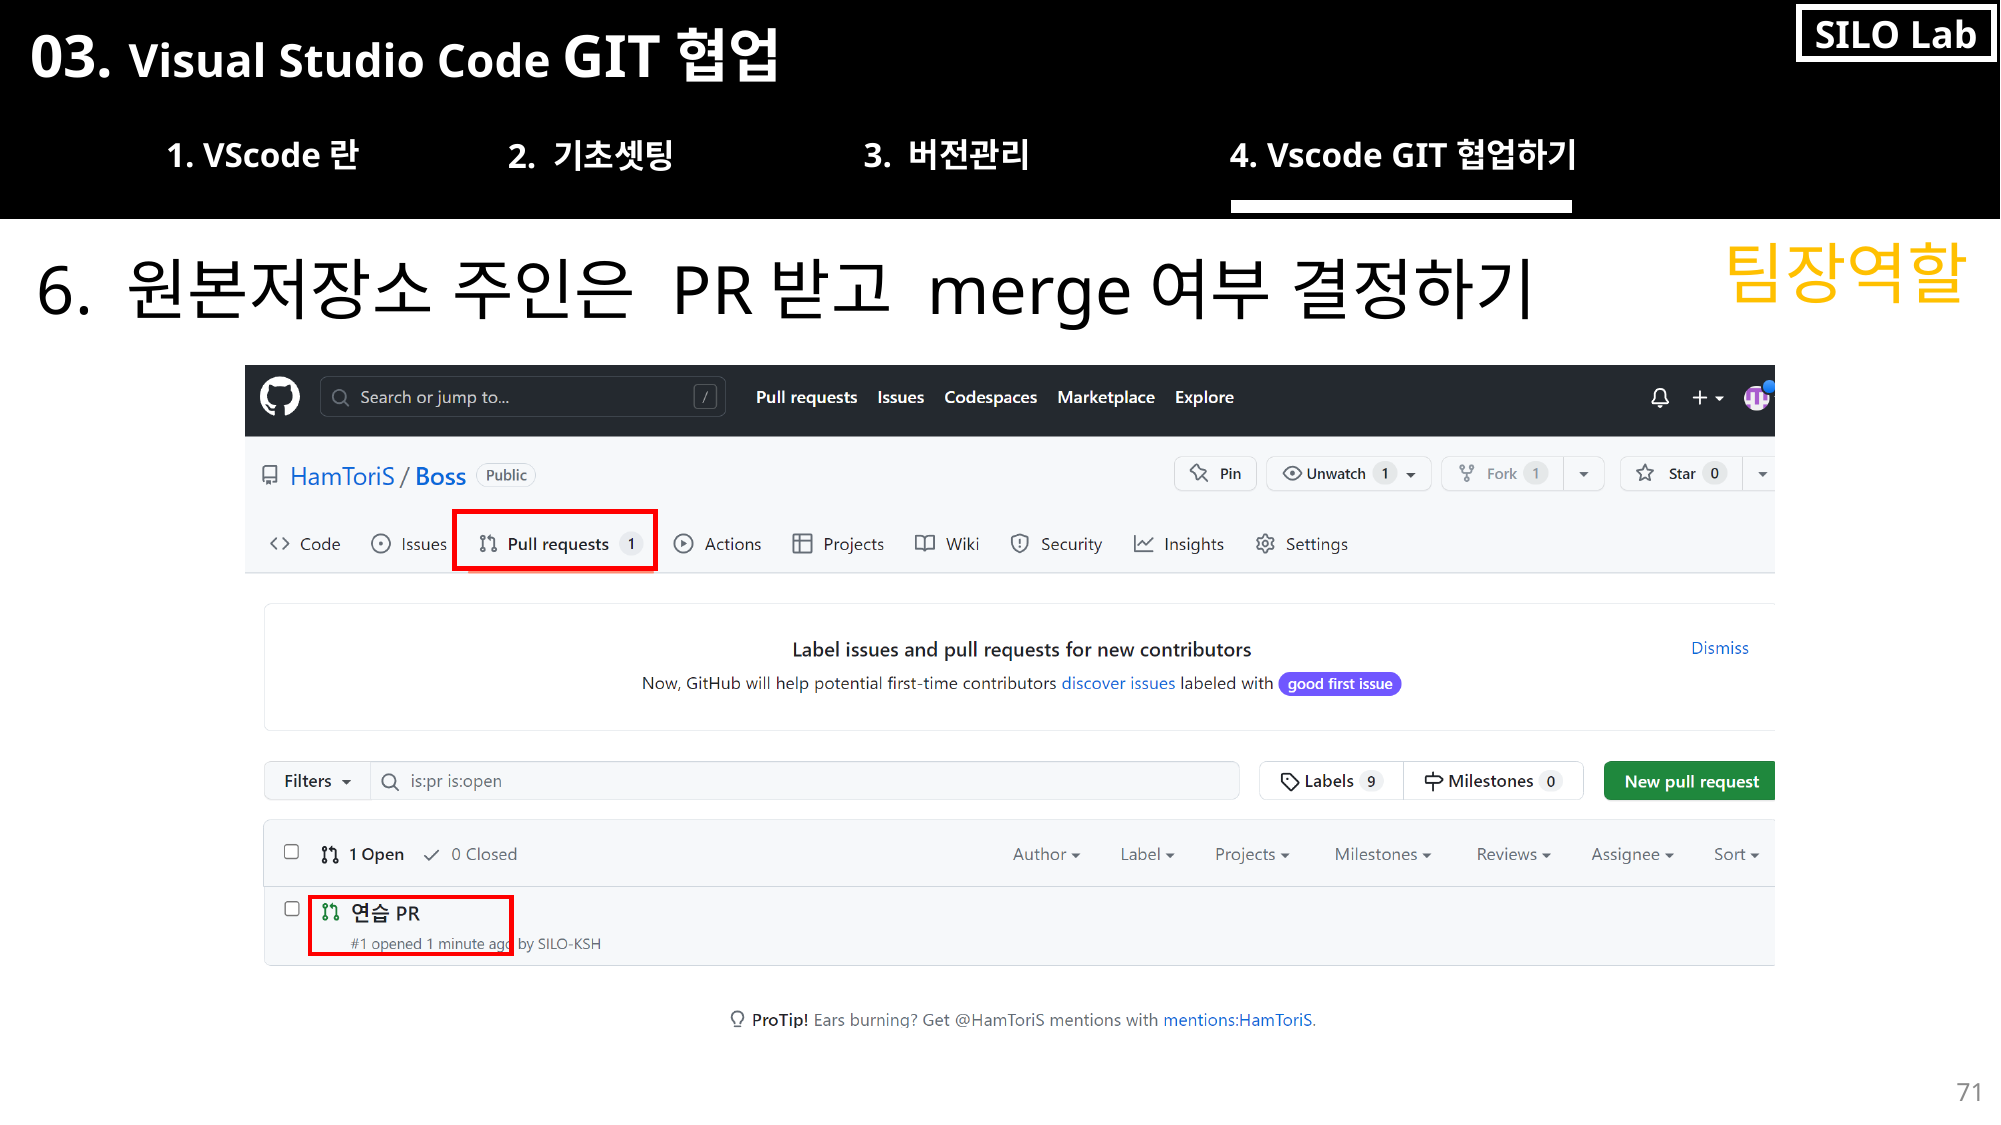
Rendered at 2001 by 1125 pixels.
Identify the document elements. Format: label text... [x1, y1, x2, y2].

picture [245, 365, 1775, 1028]
text_box 팀장역할 [1708, 224, 2000, 320]
text_box 3. 버전관리 [848, 127, 1152, 182]
text_box 2. 기초셋팅 [493, 127, 796, 183]
text_box 03. Visual Studio Code GIT협업 [15, 11, 894, 97]
slide_number 71 [1552, 1062, 2000, 1124]
text_box [0, 0, 2000, 219]
text_box 6. 원본저장소 주인은 PR받고 merge여부 결정하기 [22, 240, 1711, 336]
text_box 4. Vscode GIT협업하기 [1215, 127, 1632, 182]
text_box SILO Lab [1798, 6, 1995, 60]
text_box 1. VScode란 [151, 127, 493, 182]
